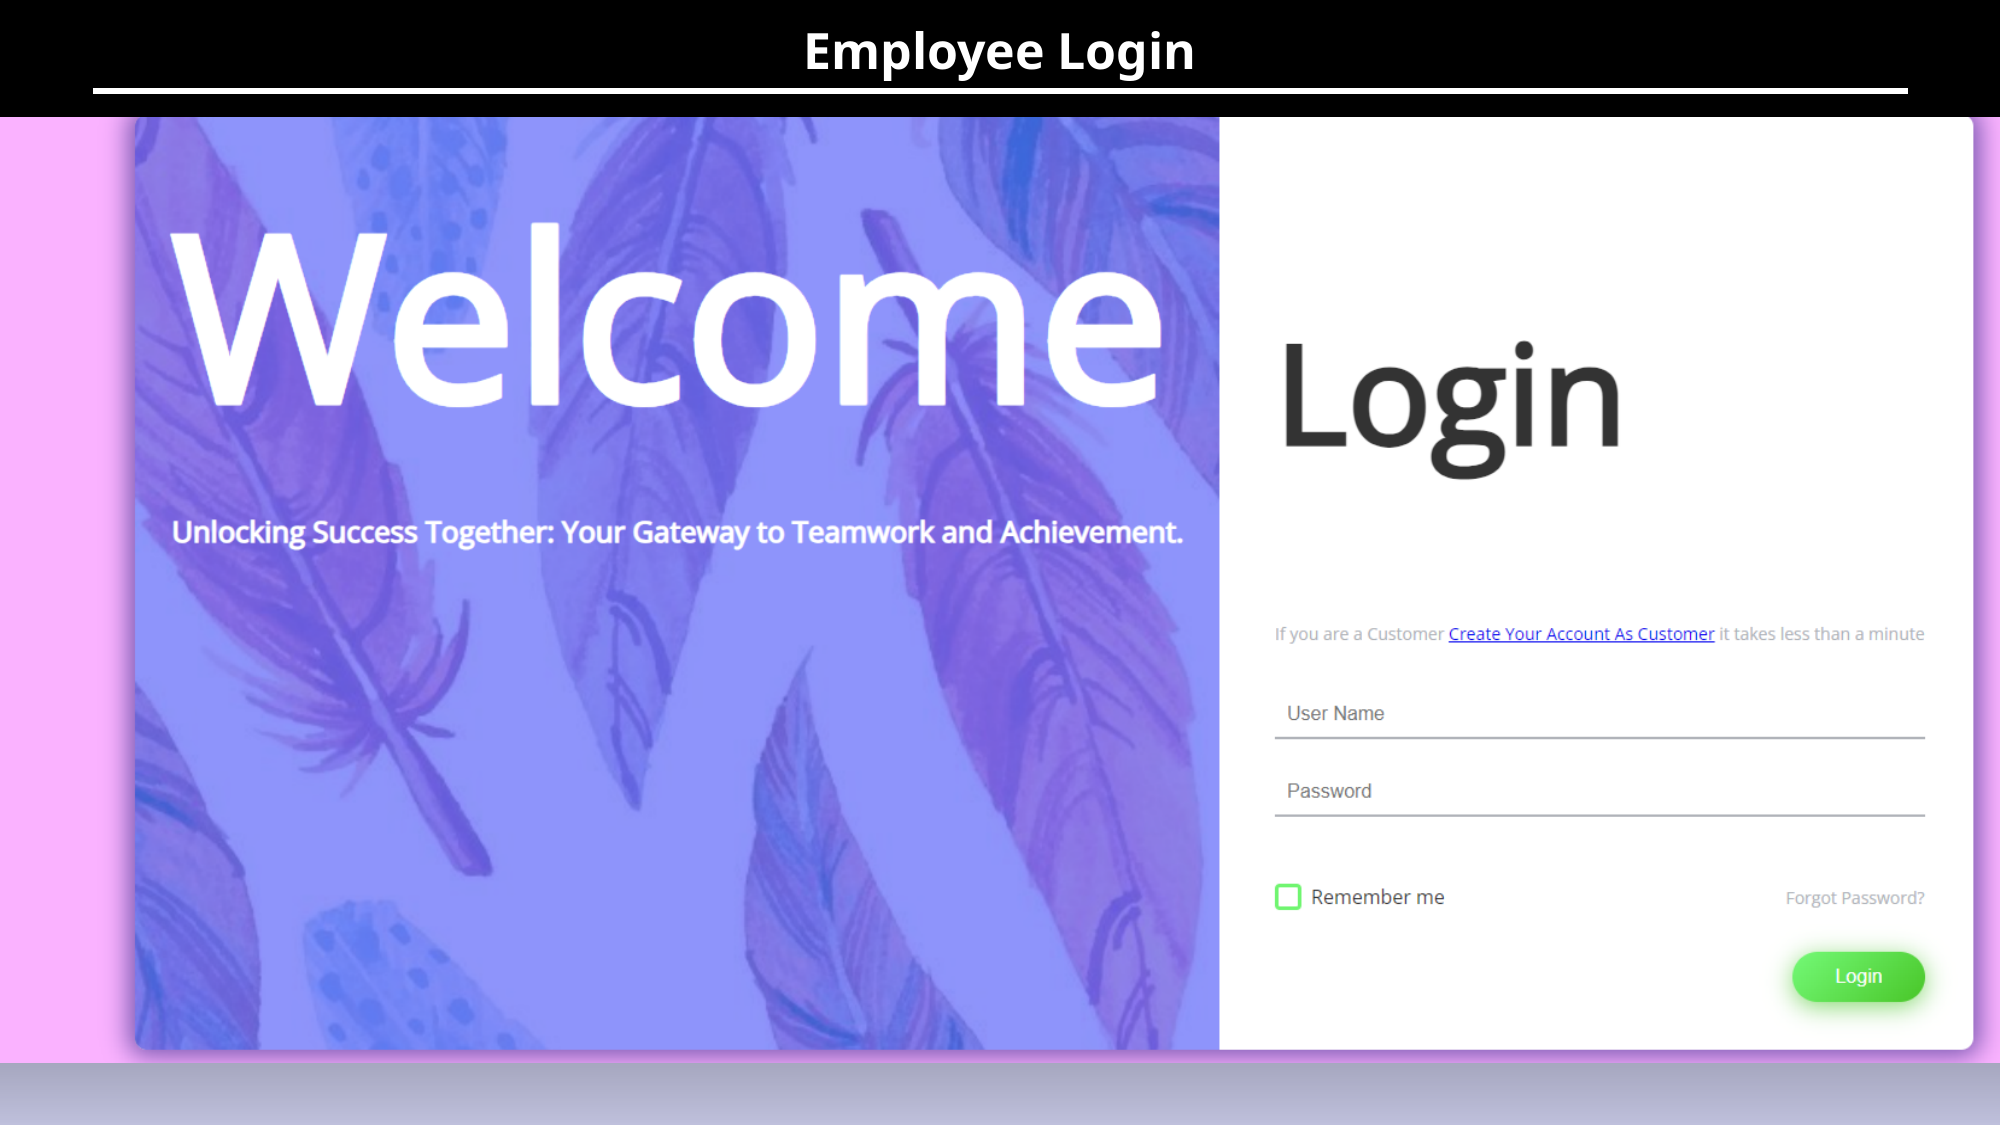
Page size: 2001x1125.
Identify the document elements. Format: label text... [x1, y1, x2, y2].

picture [0, 117, 2000, 1063]
text_box Employee Login [0, 0, 2000, 81]
